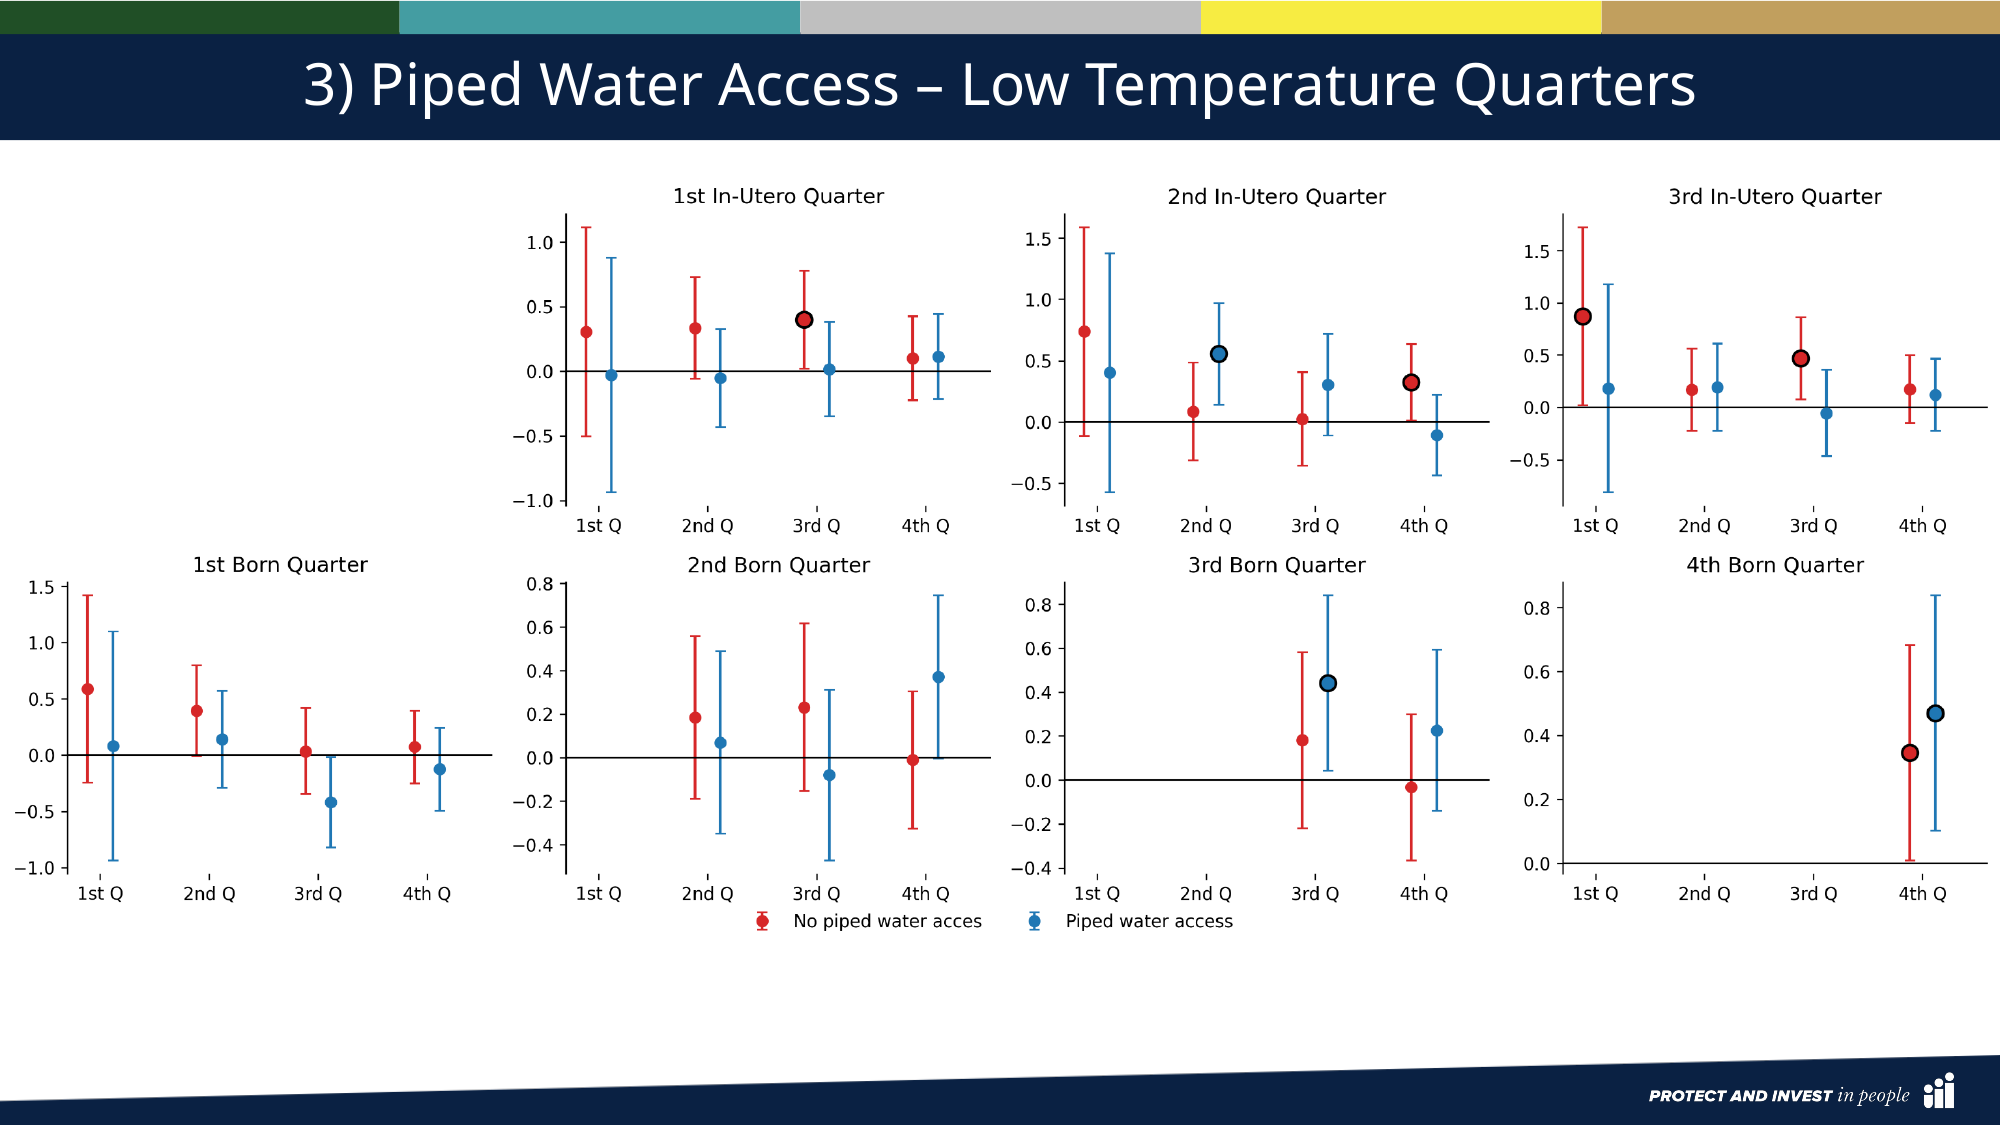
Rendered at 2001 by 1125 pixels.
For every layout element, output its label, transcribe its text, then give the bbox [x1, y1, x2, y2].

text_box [0, 0, 2000, 35]
list 3) Piped Water Access – Low Temperature Quarters [0, 35, 2000, 141]
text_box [0, 1055, 2000, 1125]
picture [0, 174, 2000, 951]
